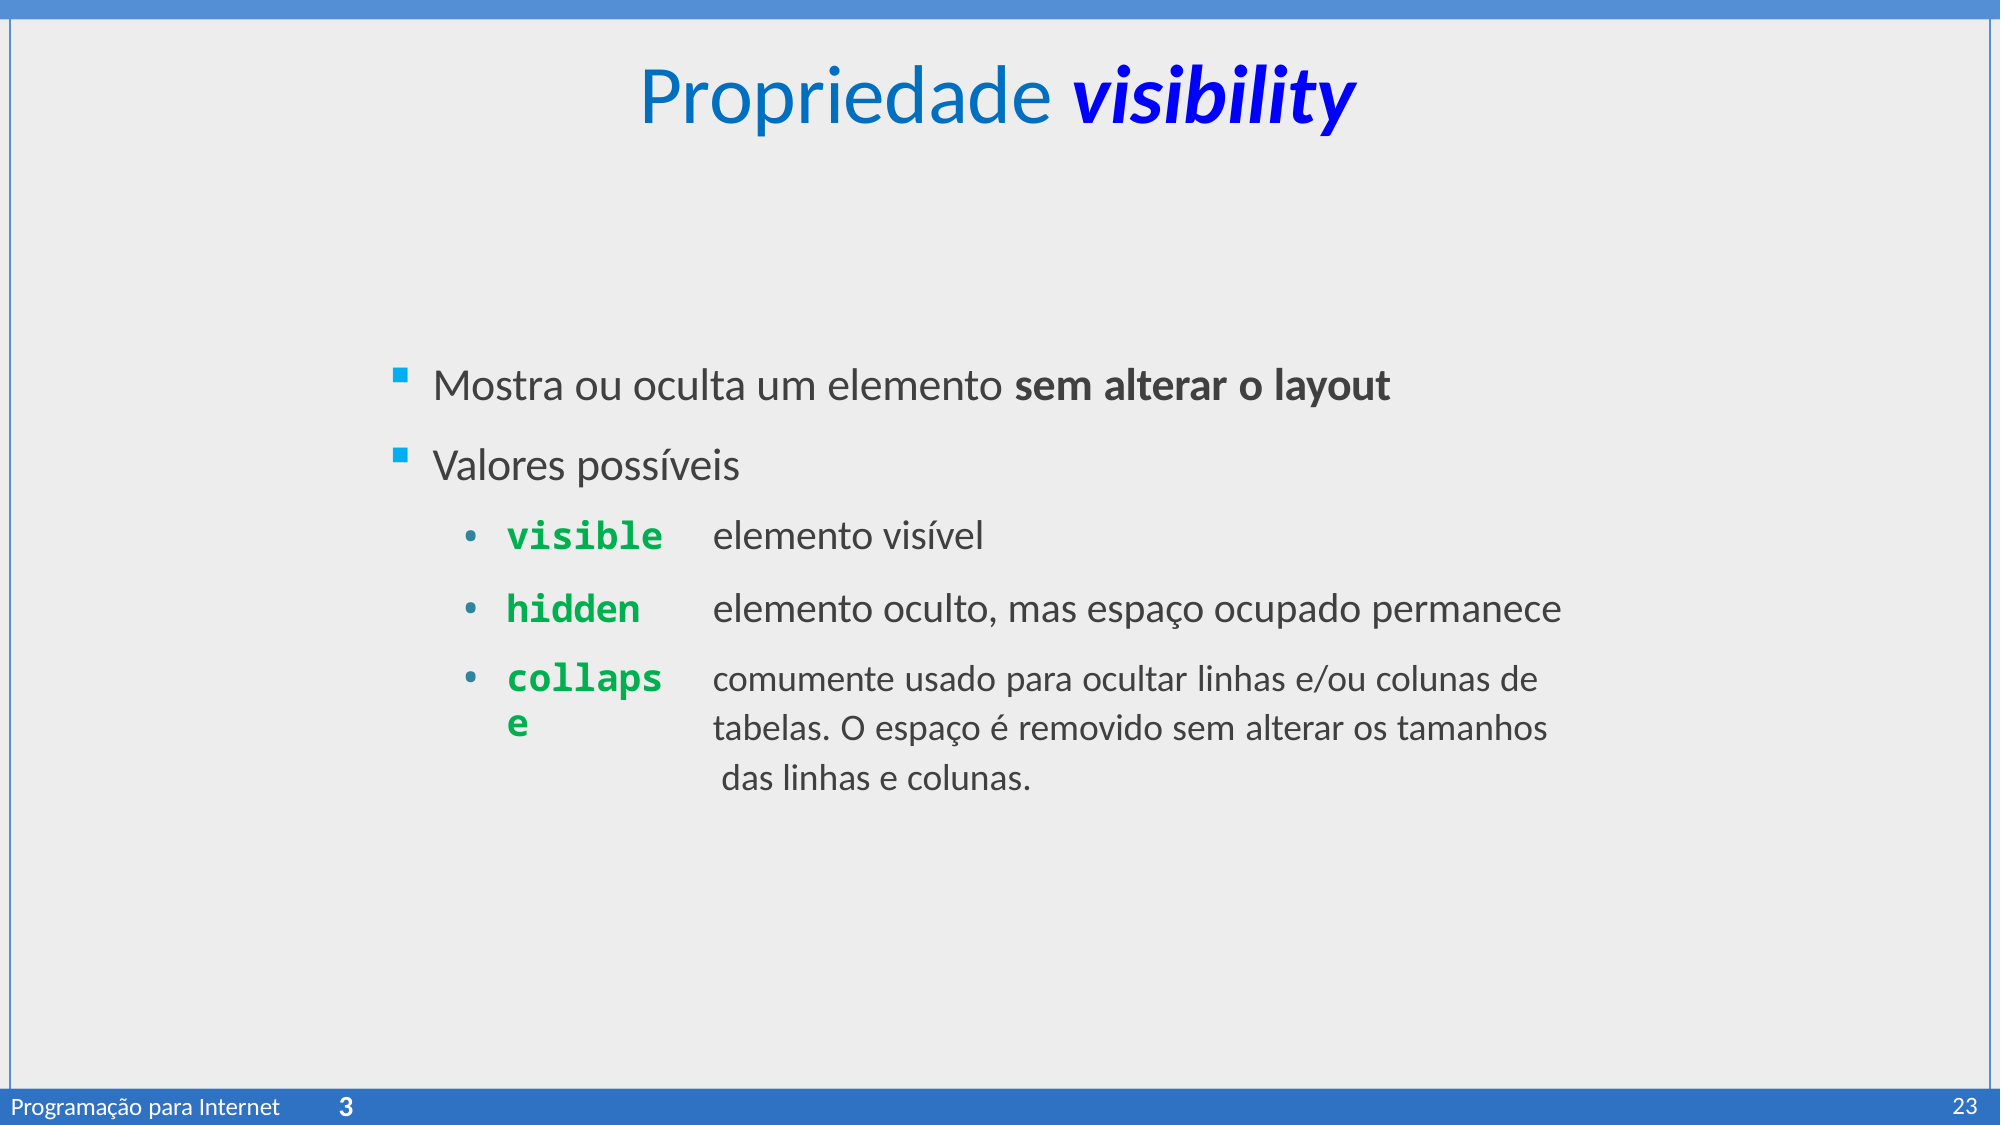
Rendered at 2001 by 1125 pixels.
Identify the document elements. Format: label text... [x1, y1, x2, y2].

slide_number 23 [1946, 1093, 1985, 1125]
text_box elemento visível elemento oculto, mas espaço ocupado permanece comumente usado para ocultar linhas e/ou colunas de tabelas. O espaço é removido sem alterar os tamanhos das linhas e colunas. [710, 483, 1568, 799]
text_box visible hidden collapse [460, 493, 674, 744]
text_box 3 [336, 1091, 356, 1122]
text_box Mostra ou oculta um elemento sem alterar o layout Valores possíveis [386, 334, 1404, 490]
slide_number Programação para Internet [8, 1094, 287, 1125]
title Propriedade visibility [637, 38, 1363, 229]
